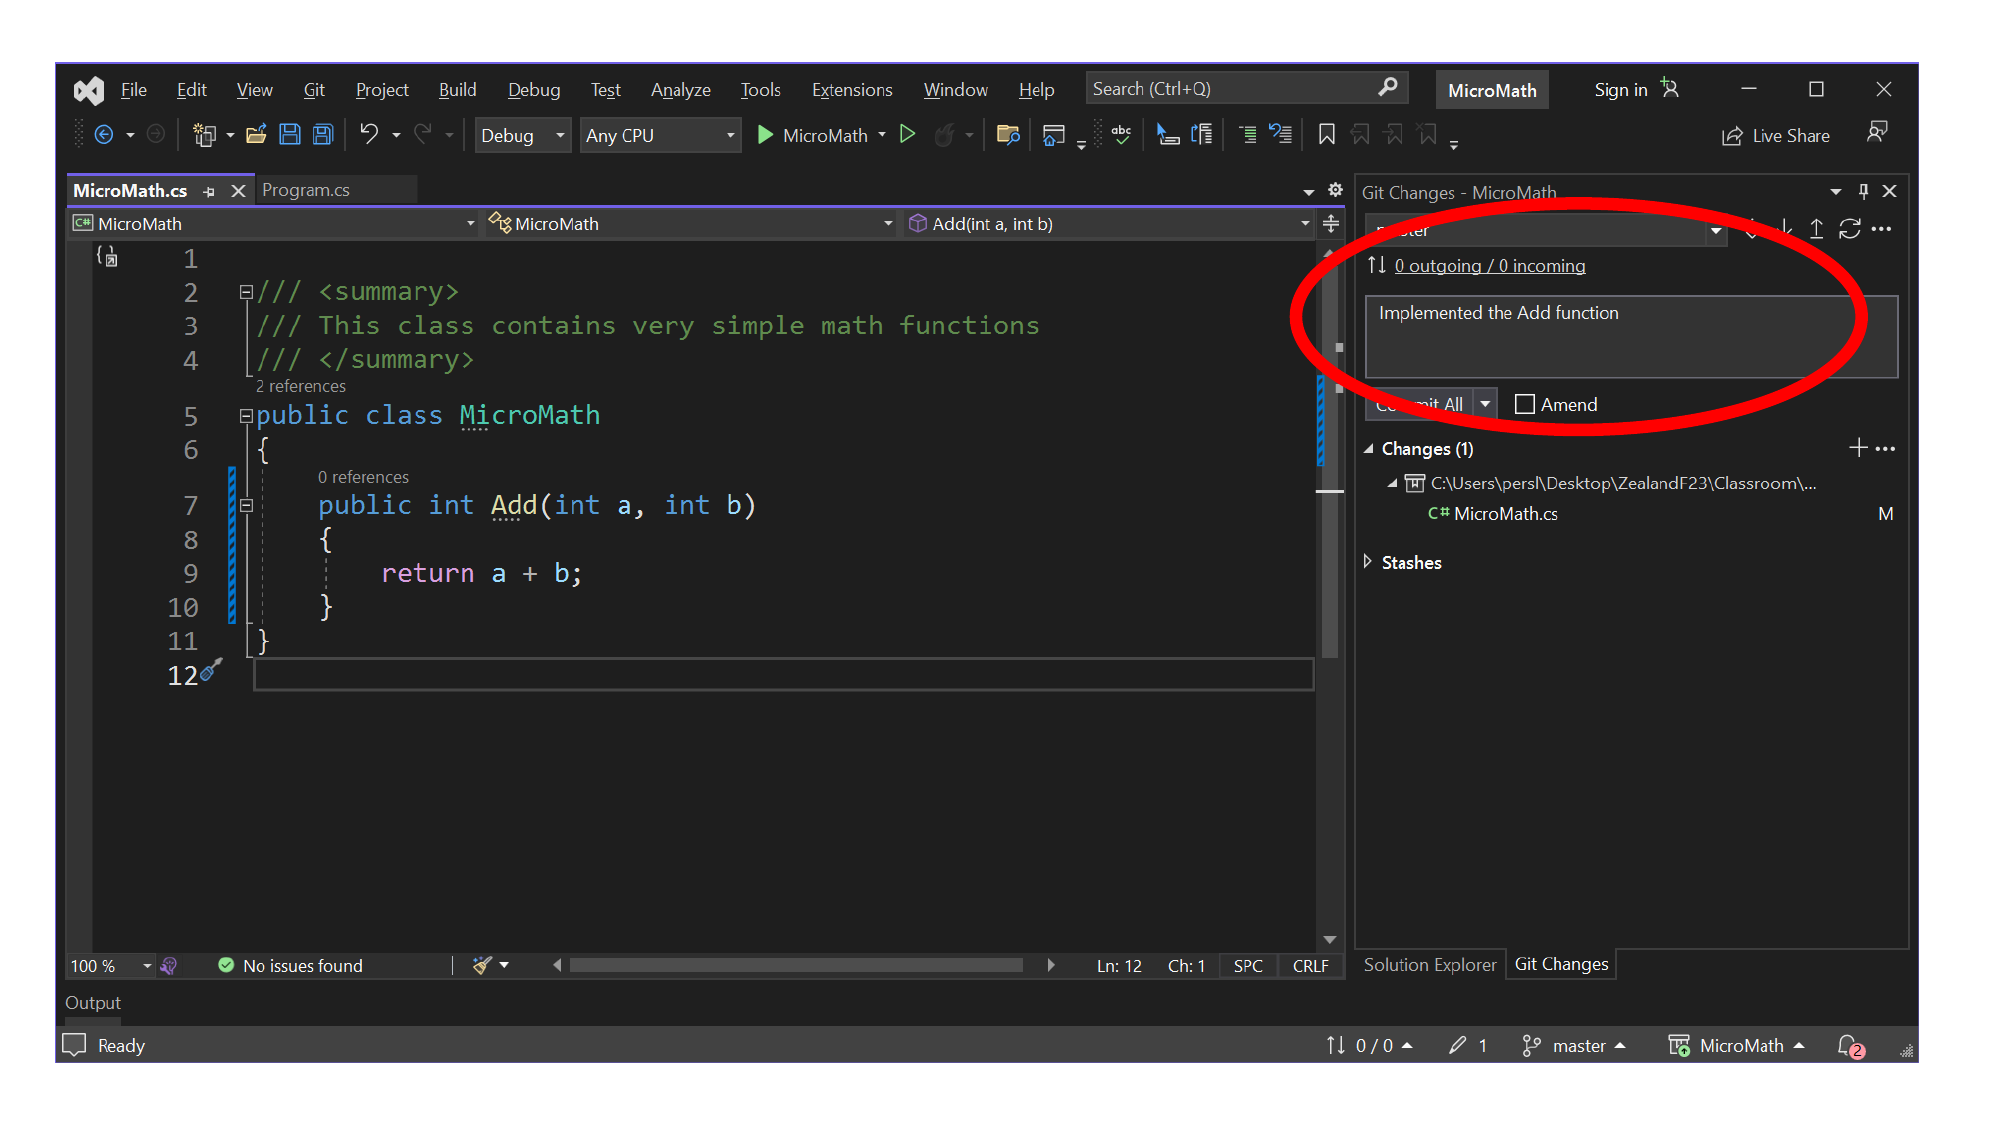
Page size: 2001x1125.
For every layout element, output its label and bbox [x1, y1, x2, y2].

picture [55, 62, 1919, 1063]
